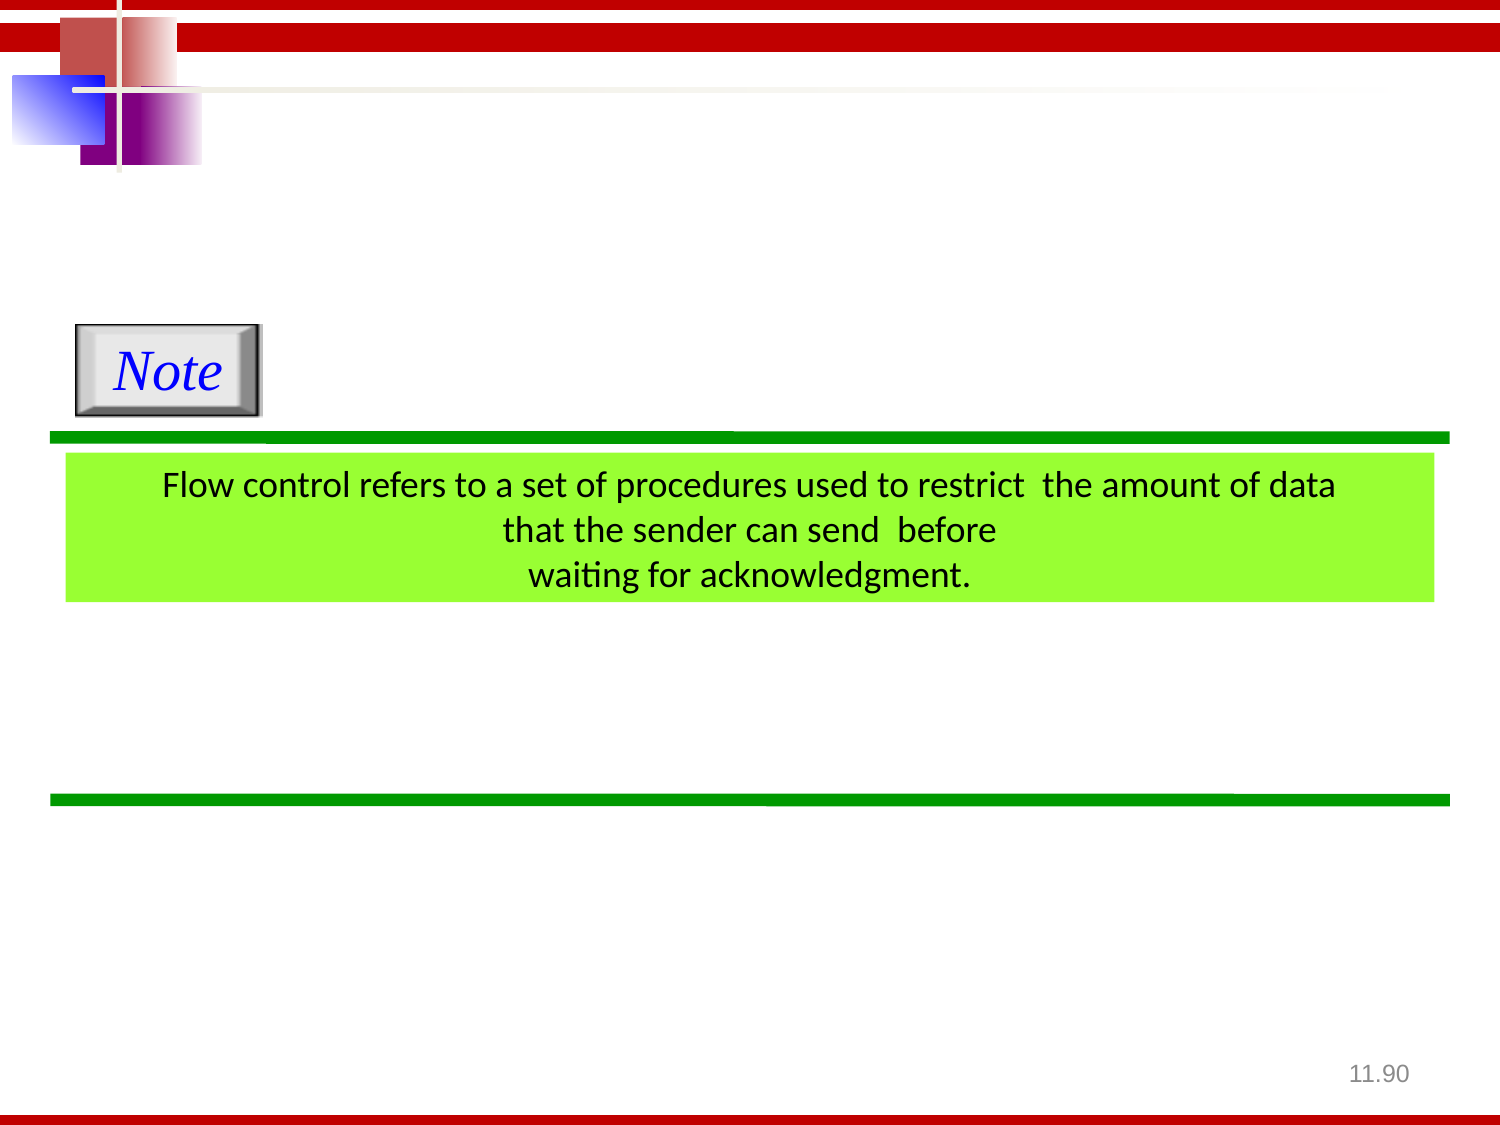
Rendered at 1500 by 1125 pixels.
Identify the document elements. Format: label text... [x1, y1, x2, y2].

text_box [116, 0, 122, 87]
text_box [60, 17, 116, 86]
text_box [74, 324, 263, 419]
text_box [80, 93, 116, 165]
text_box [49, 437, 1451, 801]
text_box [141, 93, 202, 165]
slide_number 11.90 [1074, 1042, 1425, 1103]
text_box [12, 75, 105, 145]
text_box [72, 87, 1423, 93]
text_box [116, 93, 122, 173]
text_box [122, 93, 141, 165]
text_box [122, 17, 177, 86]
